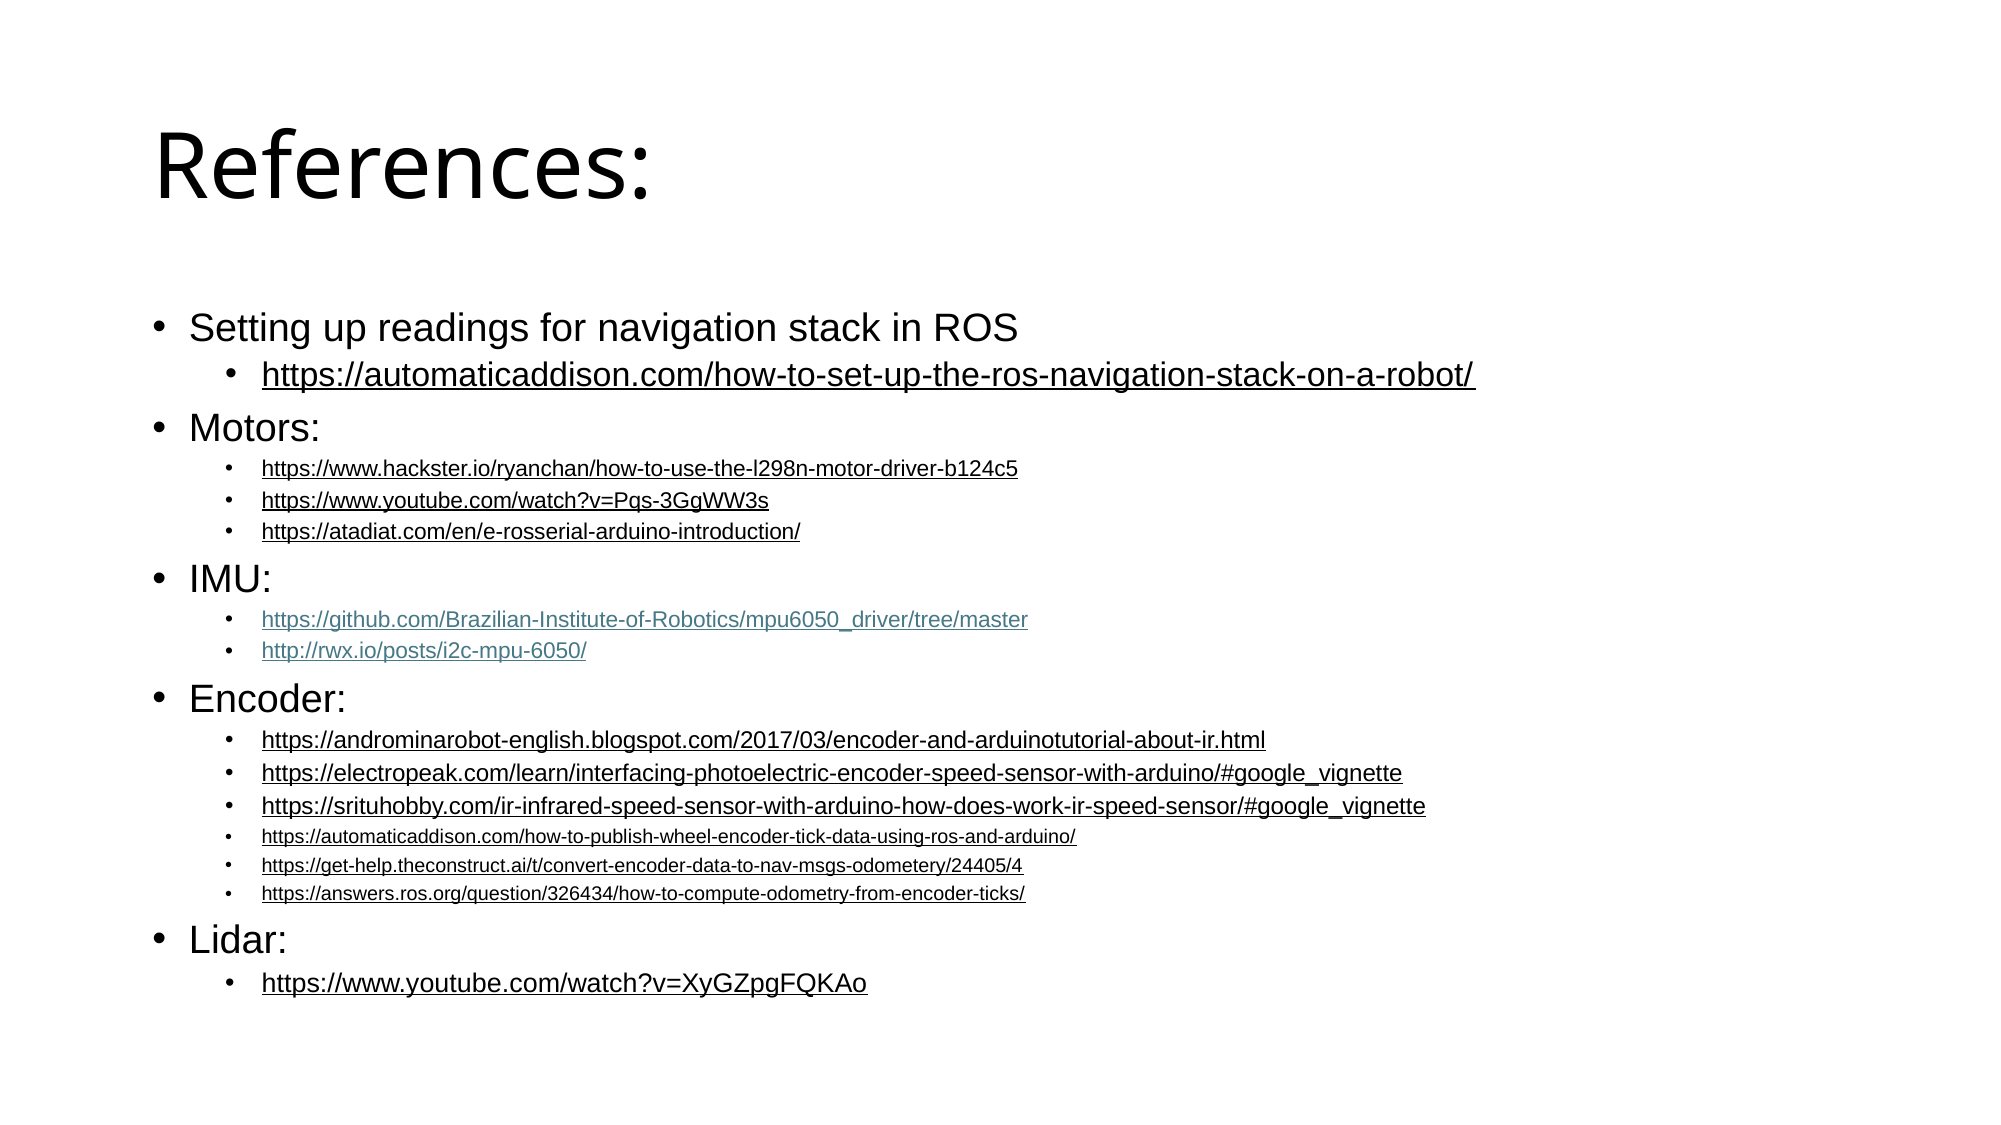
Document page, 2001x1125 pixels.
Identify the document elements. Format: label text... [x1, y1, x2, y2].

title References: [137, 59, 1863, 278]
list Setting up readings for navigation stack in ROS https://automaticaddison.com/how-to-set-up-the-ros-navigation-stack-on-a-robot/ Motors: https://www.hackster.io/ryanchan/how-to-use-the-l298n-motor-driver-b124c5 https://www.youtube.com/watch?v=Pqs-3GgWW3s https://atadiat.com/en/e-rosserial-arduino-introduction/ IMU: https://github.com/Brazilian-Institute-of-Robotics/mpu6050_driver/tree/master http://rwx.io/posts/i2c-mpu-6050/ Encoder: https://androminarobot-english.blogspot.com/2017/03/encoder-and-arduinotutorial-about-ir.html https://electropeak.com/learn/interfacing-photoelectric-encoder-speed-sensor-with-arduino/#google_vignette https://srituhobby.com/ir-infrared-speed-sensor-with-arduino-how-does-work-ir-speed-sensor/#google_vignette https://automaticaddison.com/how-to-publish-wheel-encoder-tick-data-using-ros-and-arduino/ https://get-help.theconstruct.ai/t/convert-encoder-data-to-nav-msgs-odometery/24405/4 https://answers.ros.org/question/326434/how-to-compute-odometry-from-encoder-ticks/ Lidar: https://www.youtube.com/watch?v=XyGZpgFQKAo [137, 299, 1863, 1014]
